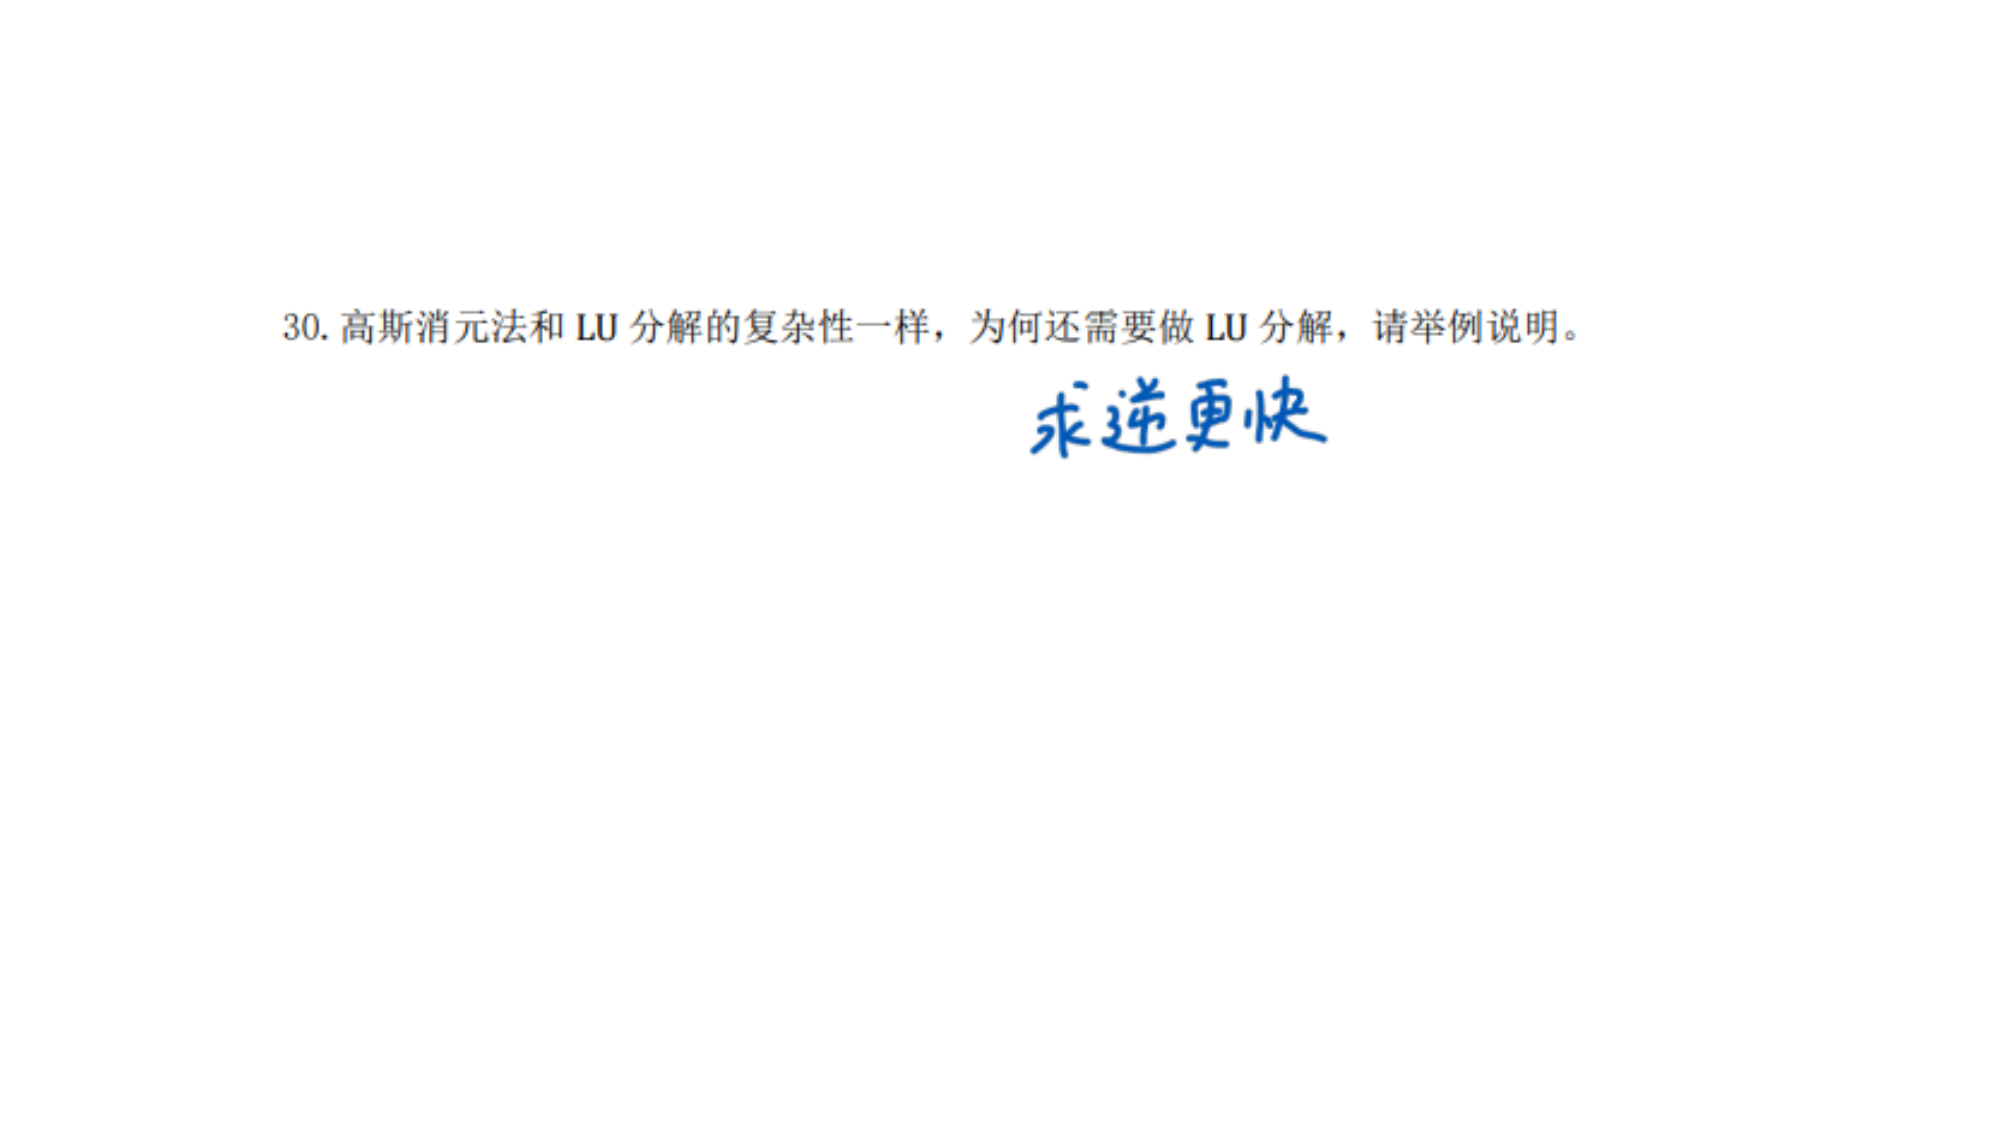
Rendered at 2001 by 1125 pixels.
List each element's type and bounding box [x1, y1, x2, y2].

picture [233, 225, 1718, 512]
